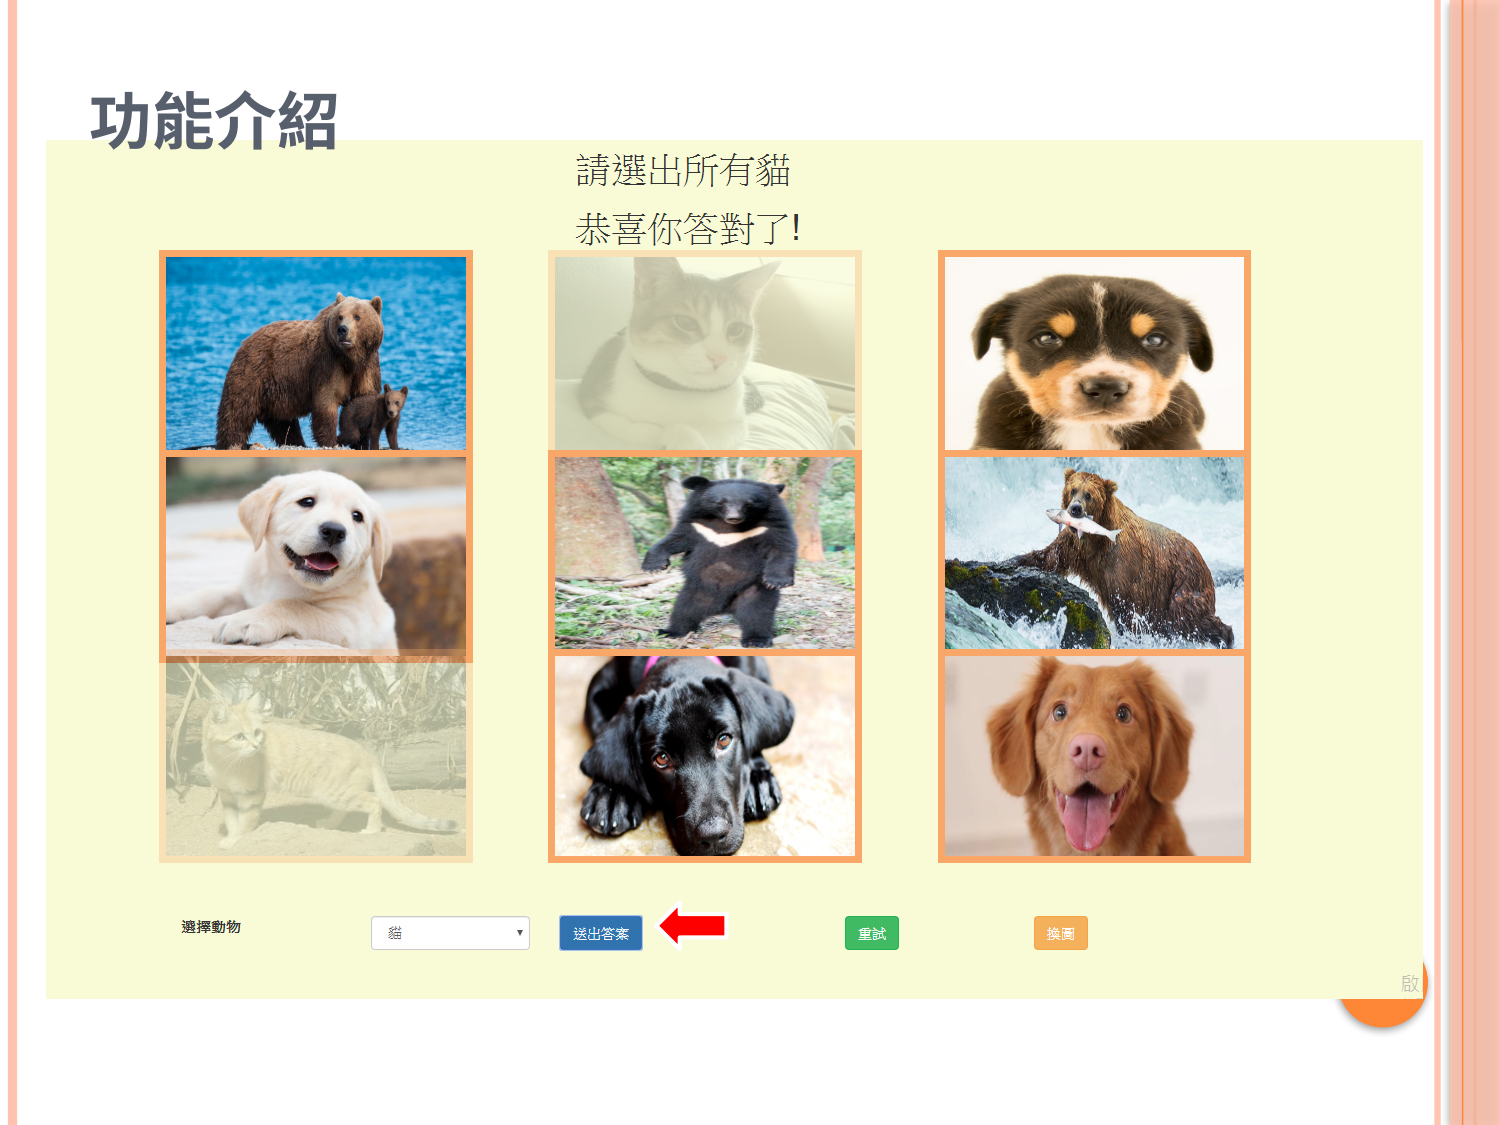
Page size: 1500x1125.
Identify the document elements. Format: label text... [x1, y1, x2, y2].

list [46, 140, 1423, 1000]
title 功能介紹 [75, 45, 1300, 137]
